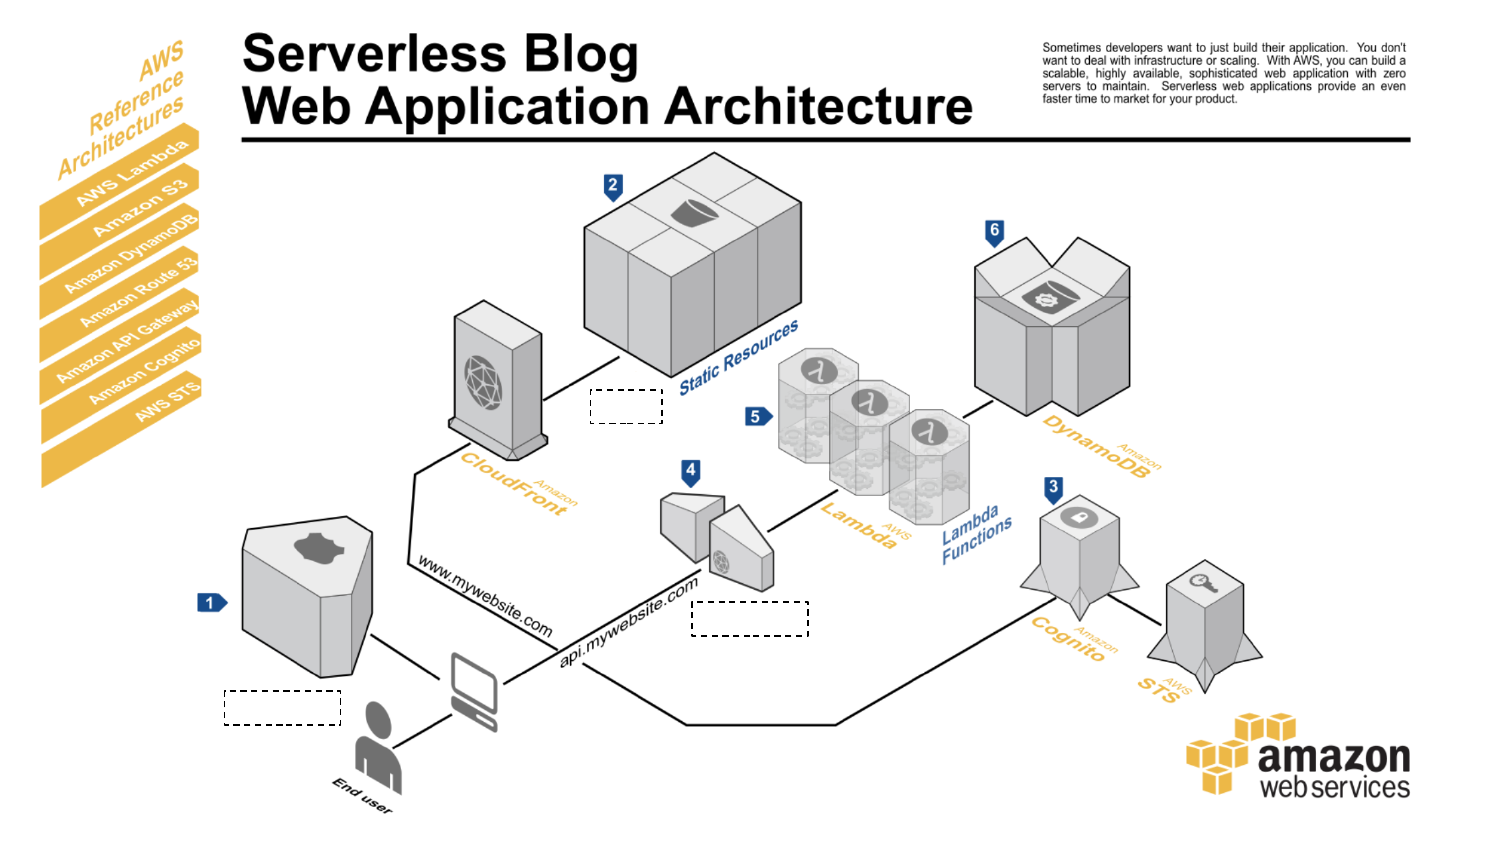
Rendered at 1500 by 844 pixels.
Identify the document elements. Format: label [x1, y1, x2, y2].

picture [24, 24, 1457, 819]
